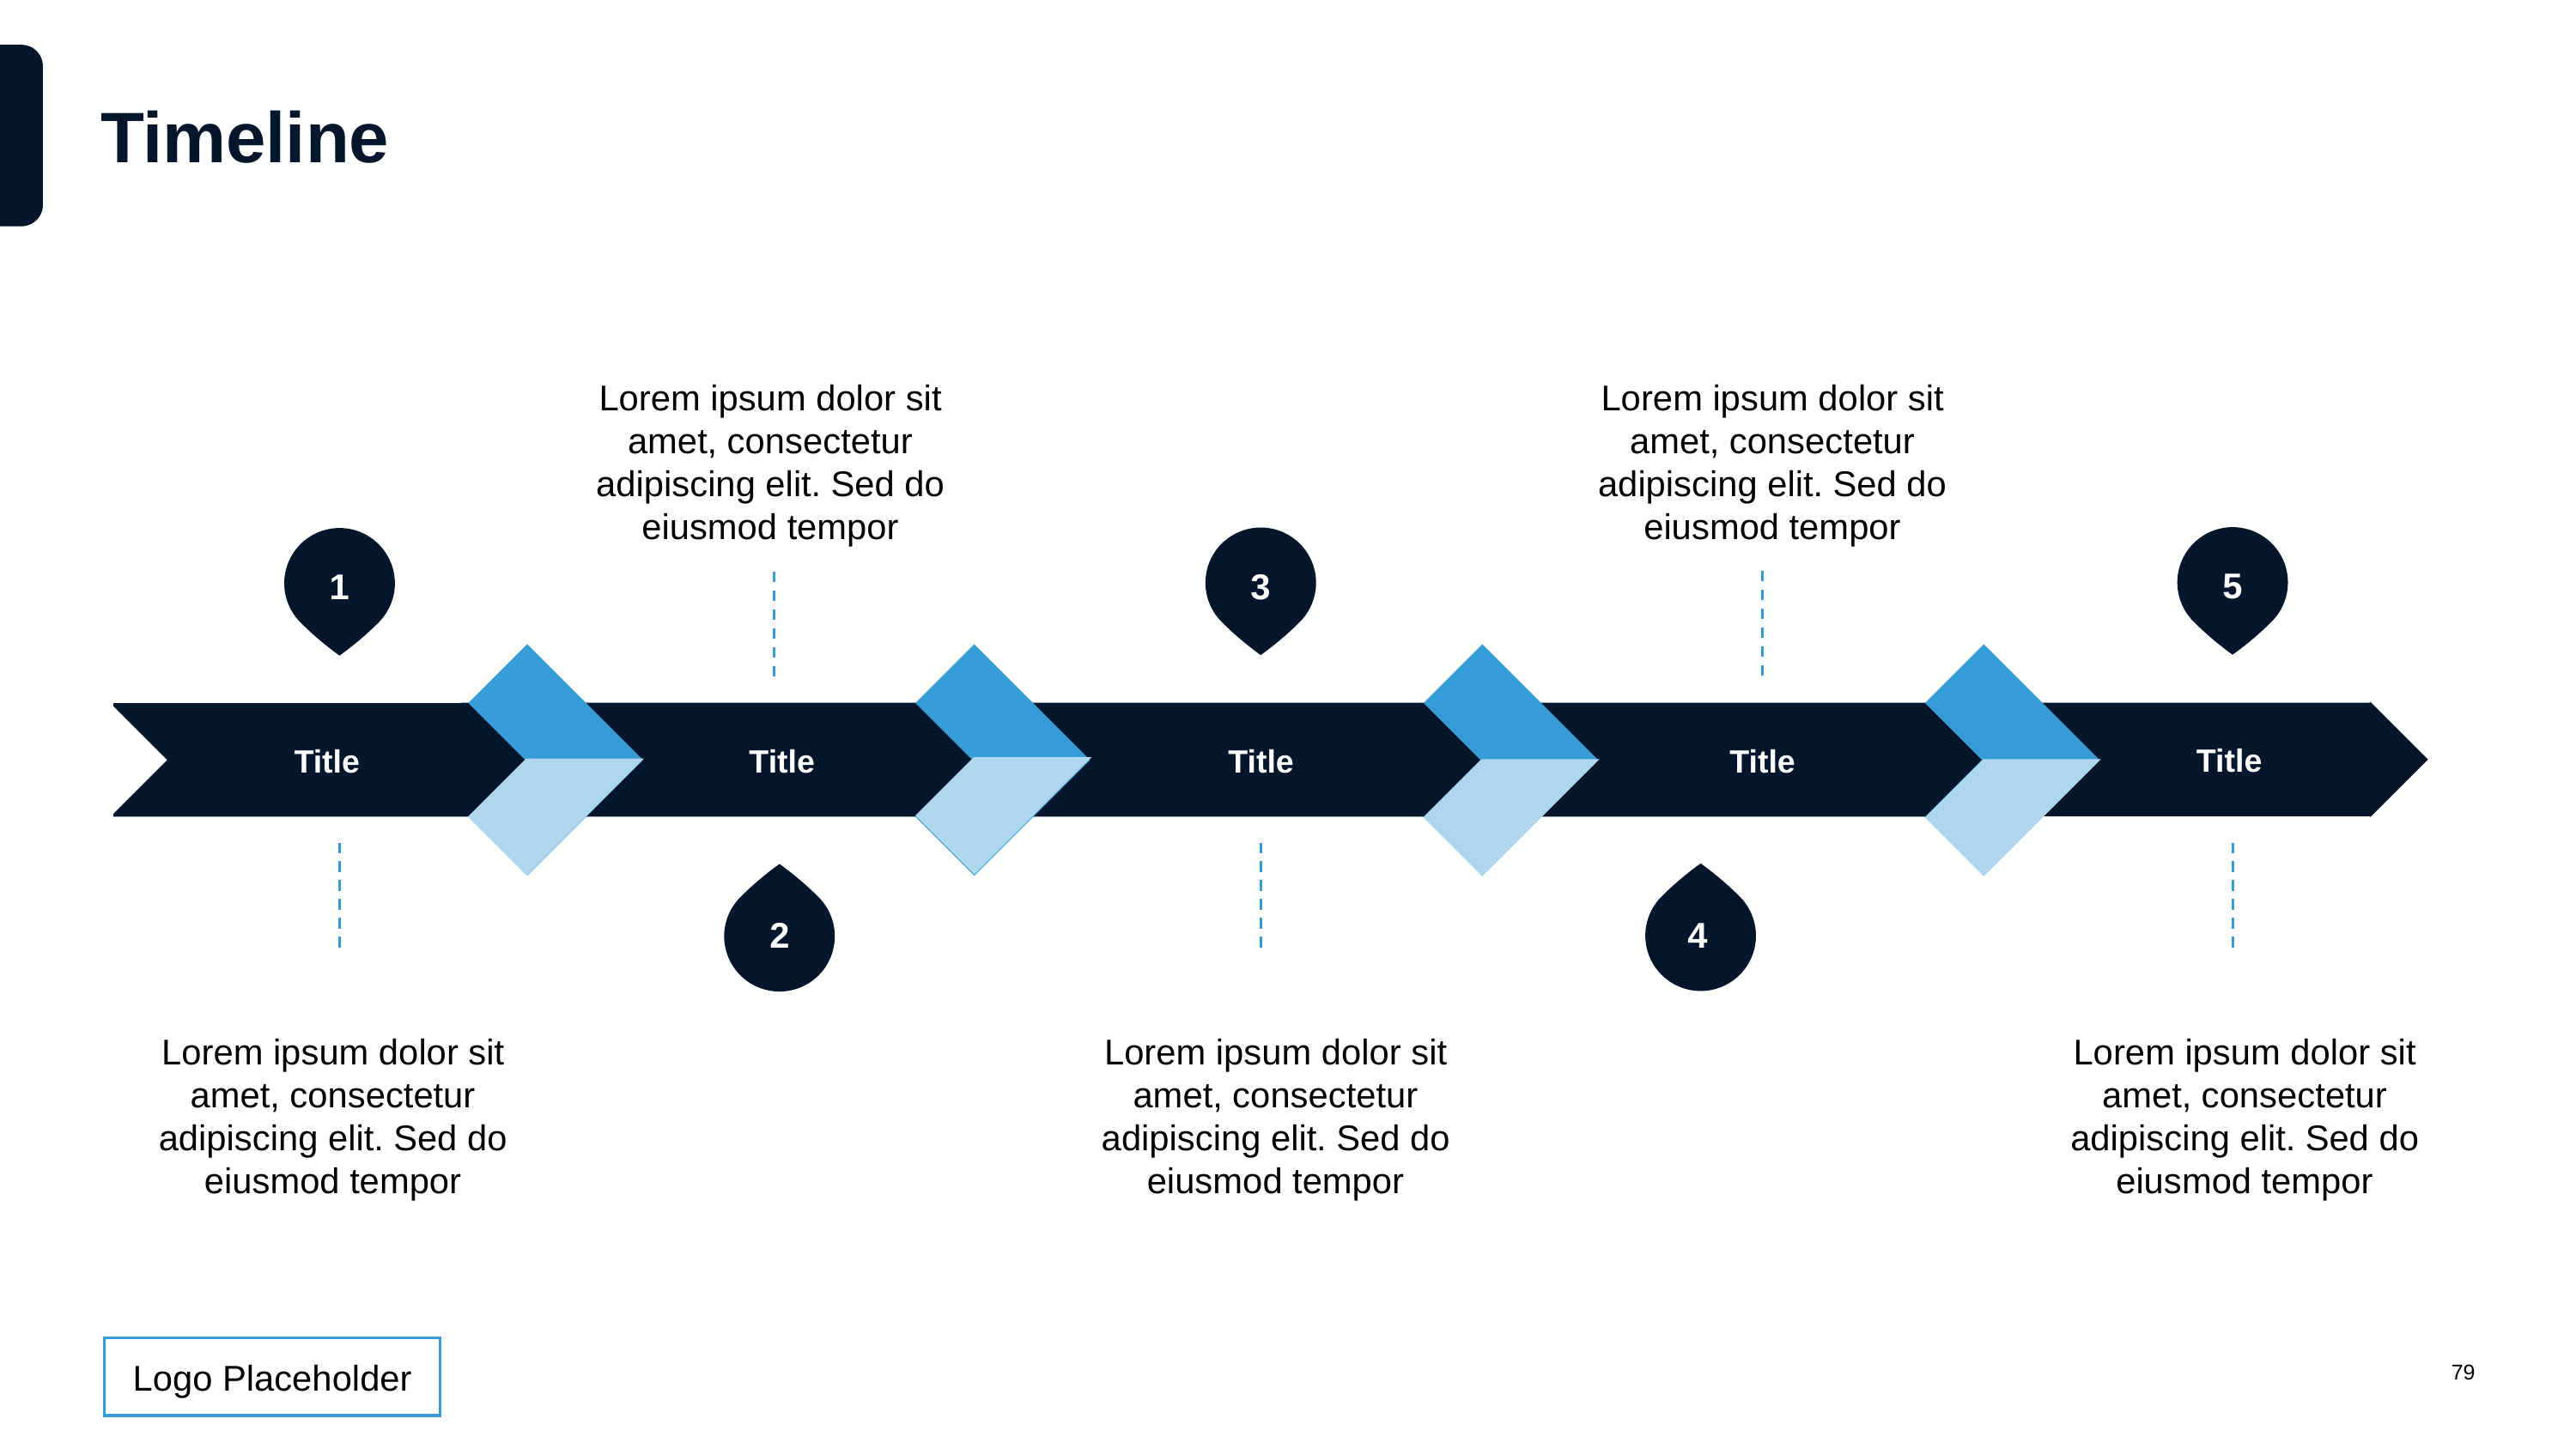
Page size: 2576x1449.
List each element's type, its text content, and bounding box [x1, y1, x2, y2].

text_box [100, 359, 2478, 1224]
slide_number 79 [2362, 1337, 2476, 1404]
title Timeline [100, 45, 2476, 223]
